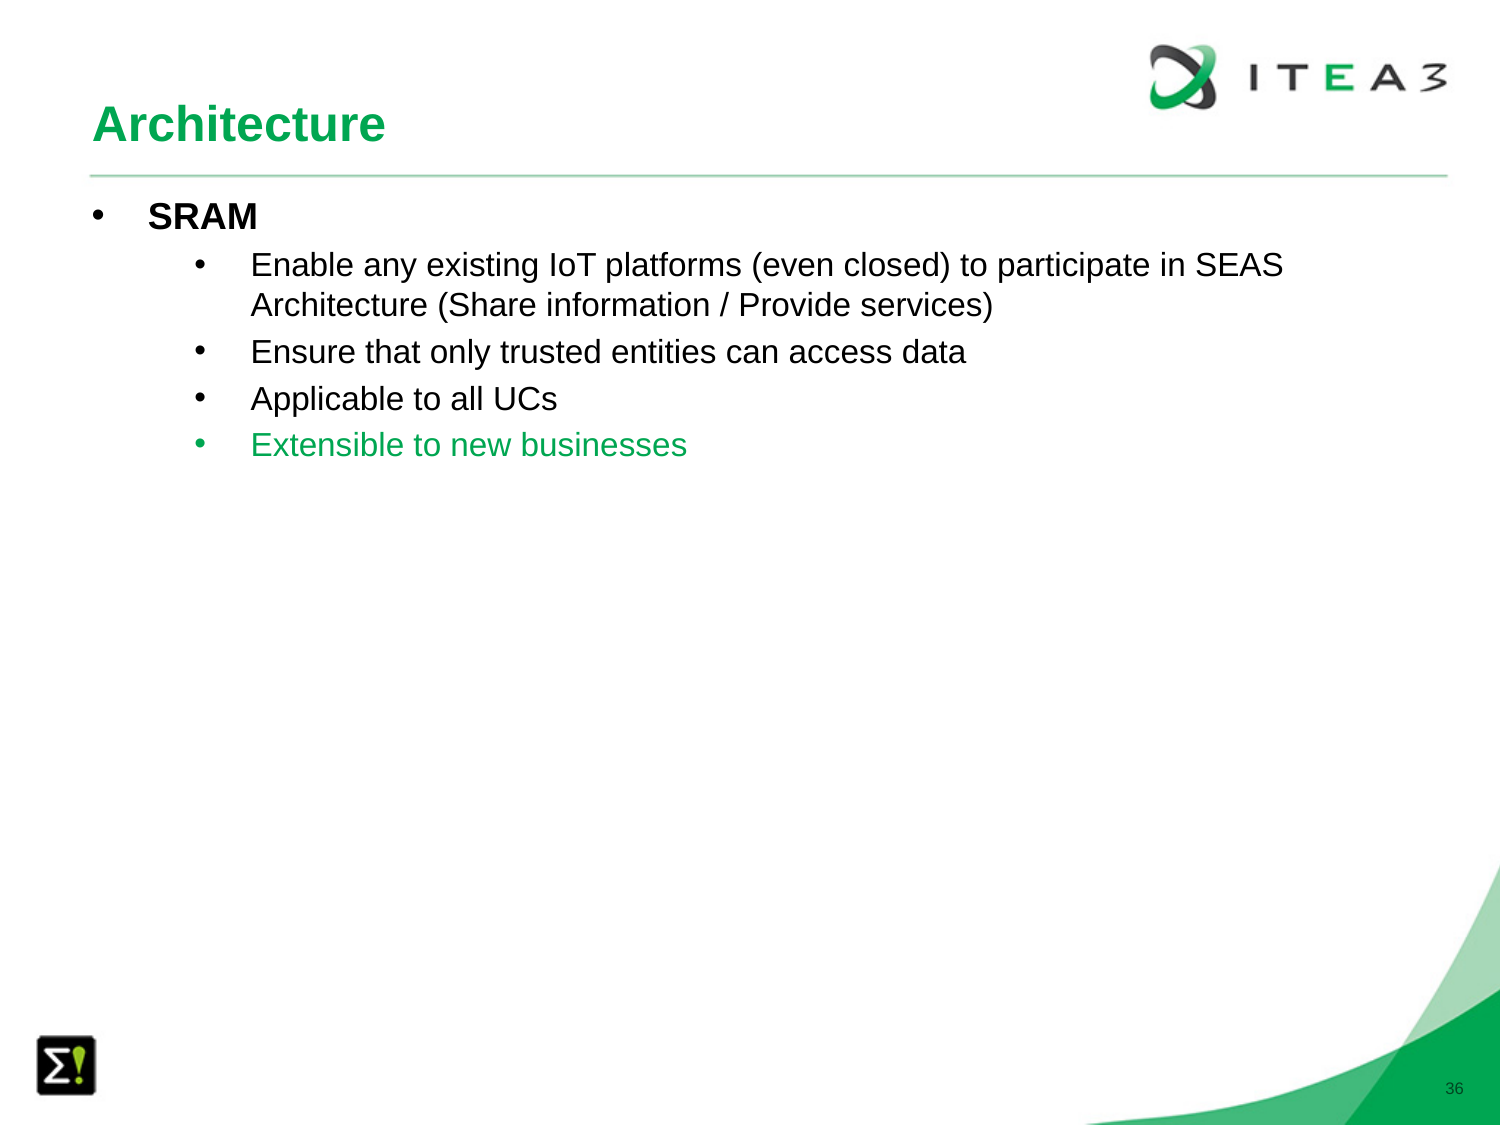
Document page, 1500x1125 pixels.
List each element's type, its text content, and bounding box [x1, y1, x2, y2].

list SRAM Enable any existing IoT platforms (even closed) to participate in SEAS Architecture (Share information / Provide services) Ensure that only trusted entities can access data Applicable to all UCs Extensible to new businesses [76, 184, 1459, 1091]
picture [0, 0, 1500, 1125]
title Architecture [76, 23, 1099, 160]
